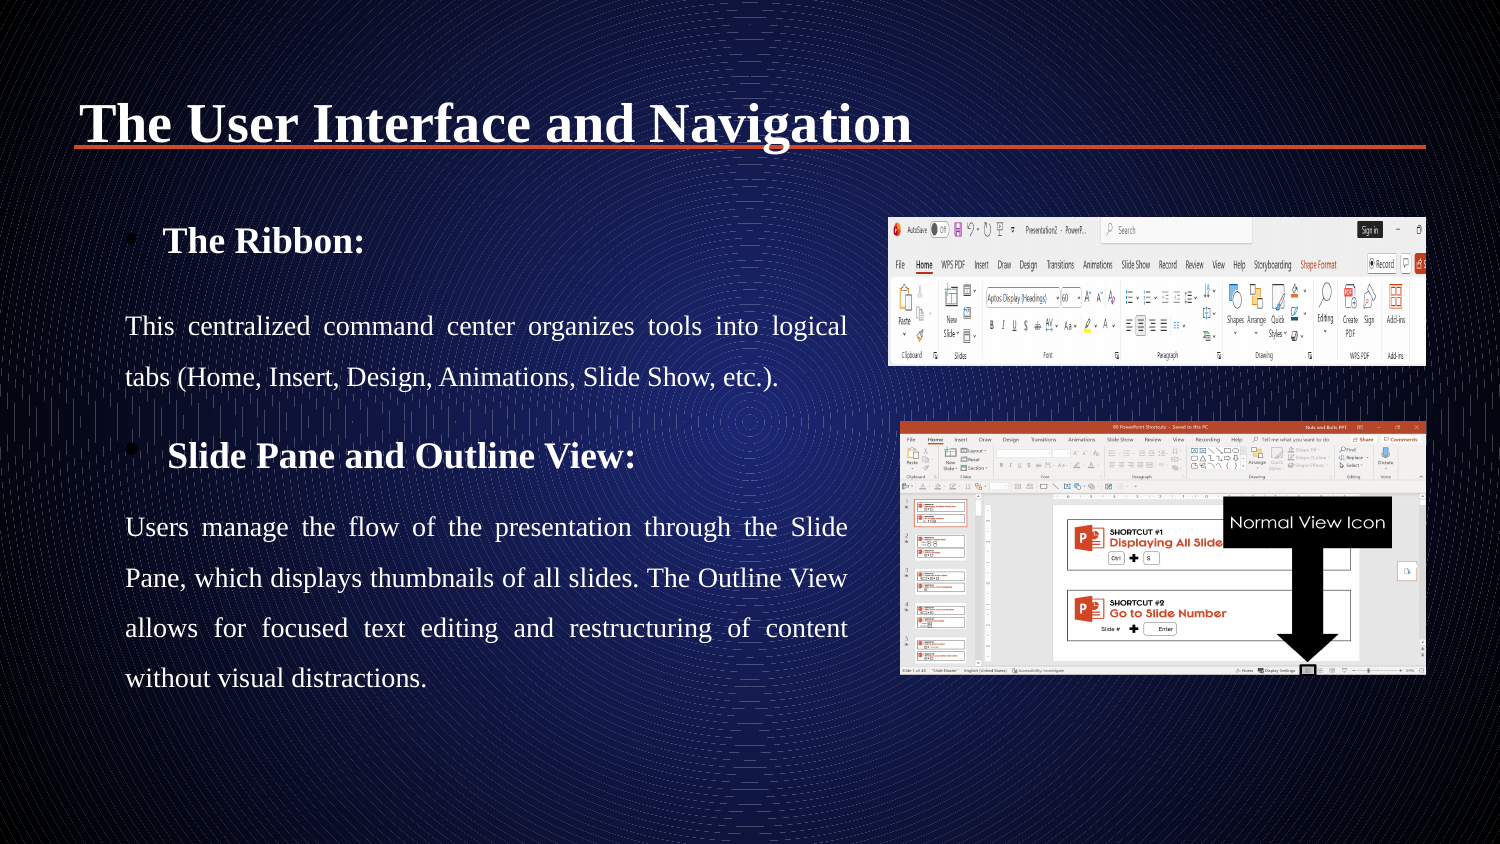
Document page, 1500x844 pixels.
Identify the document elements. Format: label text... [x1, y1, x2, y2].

text_box The Ribbon: This centralized command center organizes tools into logical tabs (Home, Insert, Design, Animations, Slide Show, etc.). Slide Pane and Outline View: Users manage the flow of the presentation through the Slide Pane, which displays thumbnails of all slides. The Outline View allows for focused text editing and restructuring of content without visual distractions. [113, 187, 861, 801]
picture [887, 217, 1427, 366]
title The User Interface and Navigation [64, 55, 933, 170]
text_box [66, 178, 750, 277]
picture [900, 421, 1426, 677]
